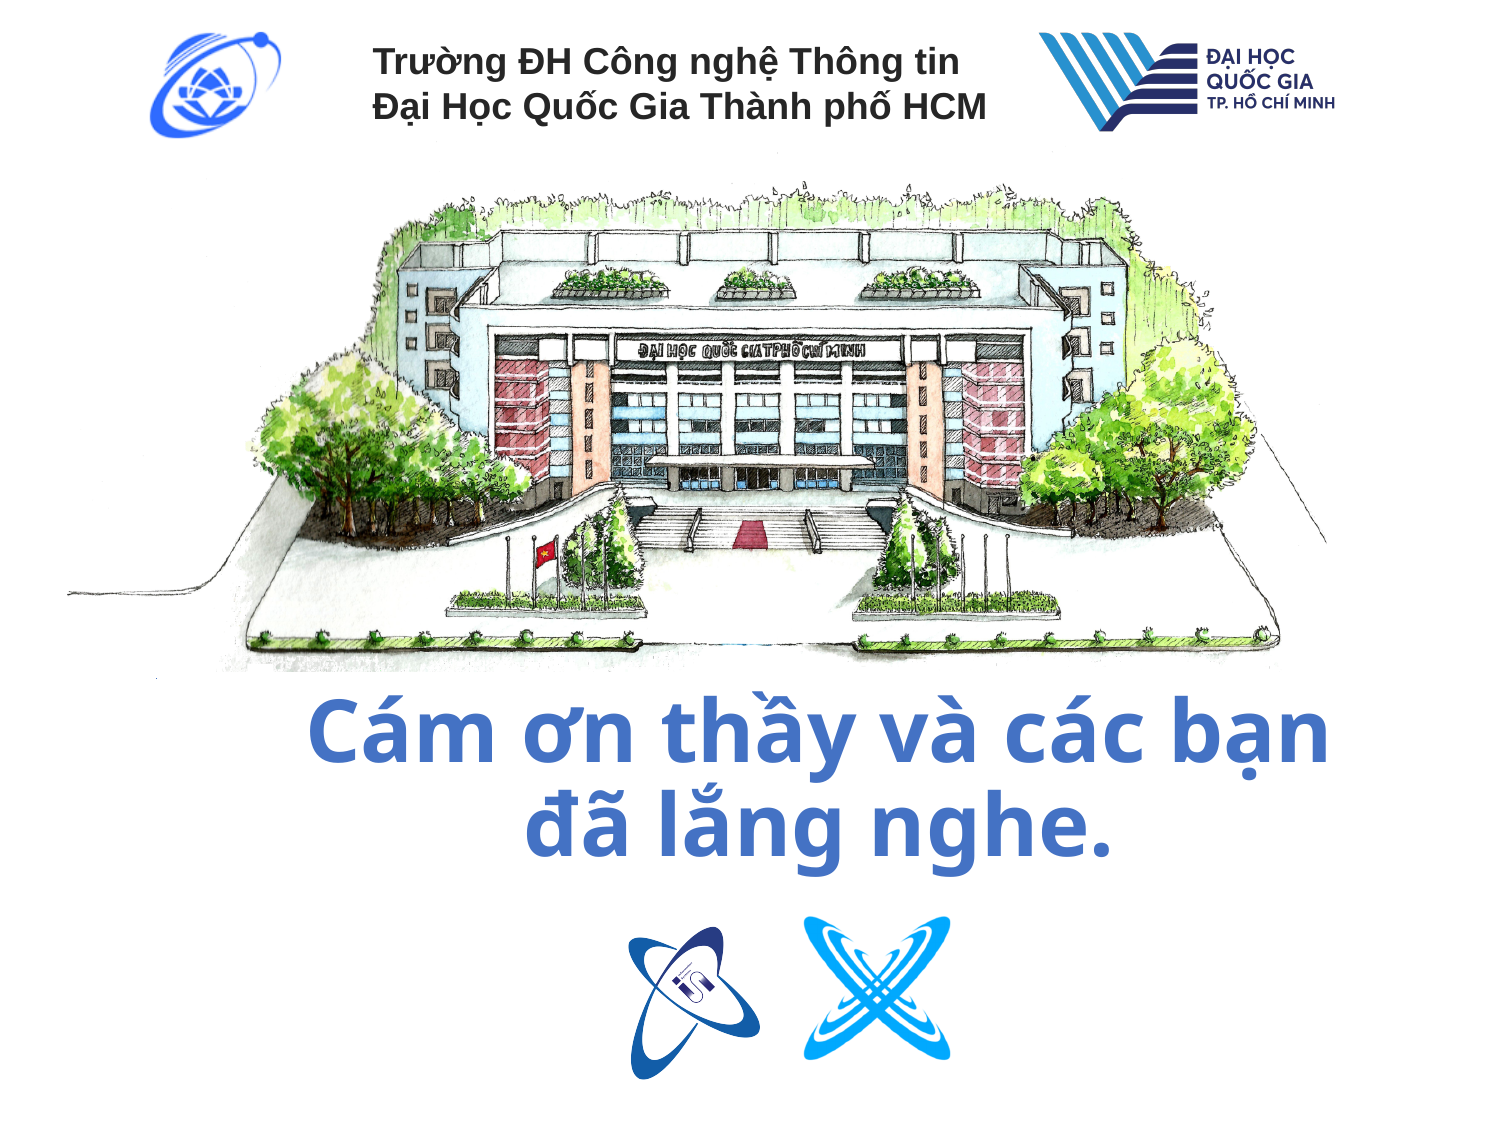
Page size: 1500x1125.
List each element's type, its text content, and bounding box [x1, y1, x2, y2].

picture [67, 0, 1335, 672]
text_box Trường ĐH Công nghệ Thông tin Đại Học Quốc Gia Thành phố HCM [357, 29, 1035, 131]
picture [613, 880, 981, 1095]
title Cám ơn thầy và các bạn đã lắng nghe. [256, 678, 1382, 884]
